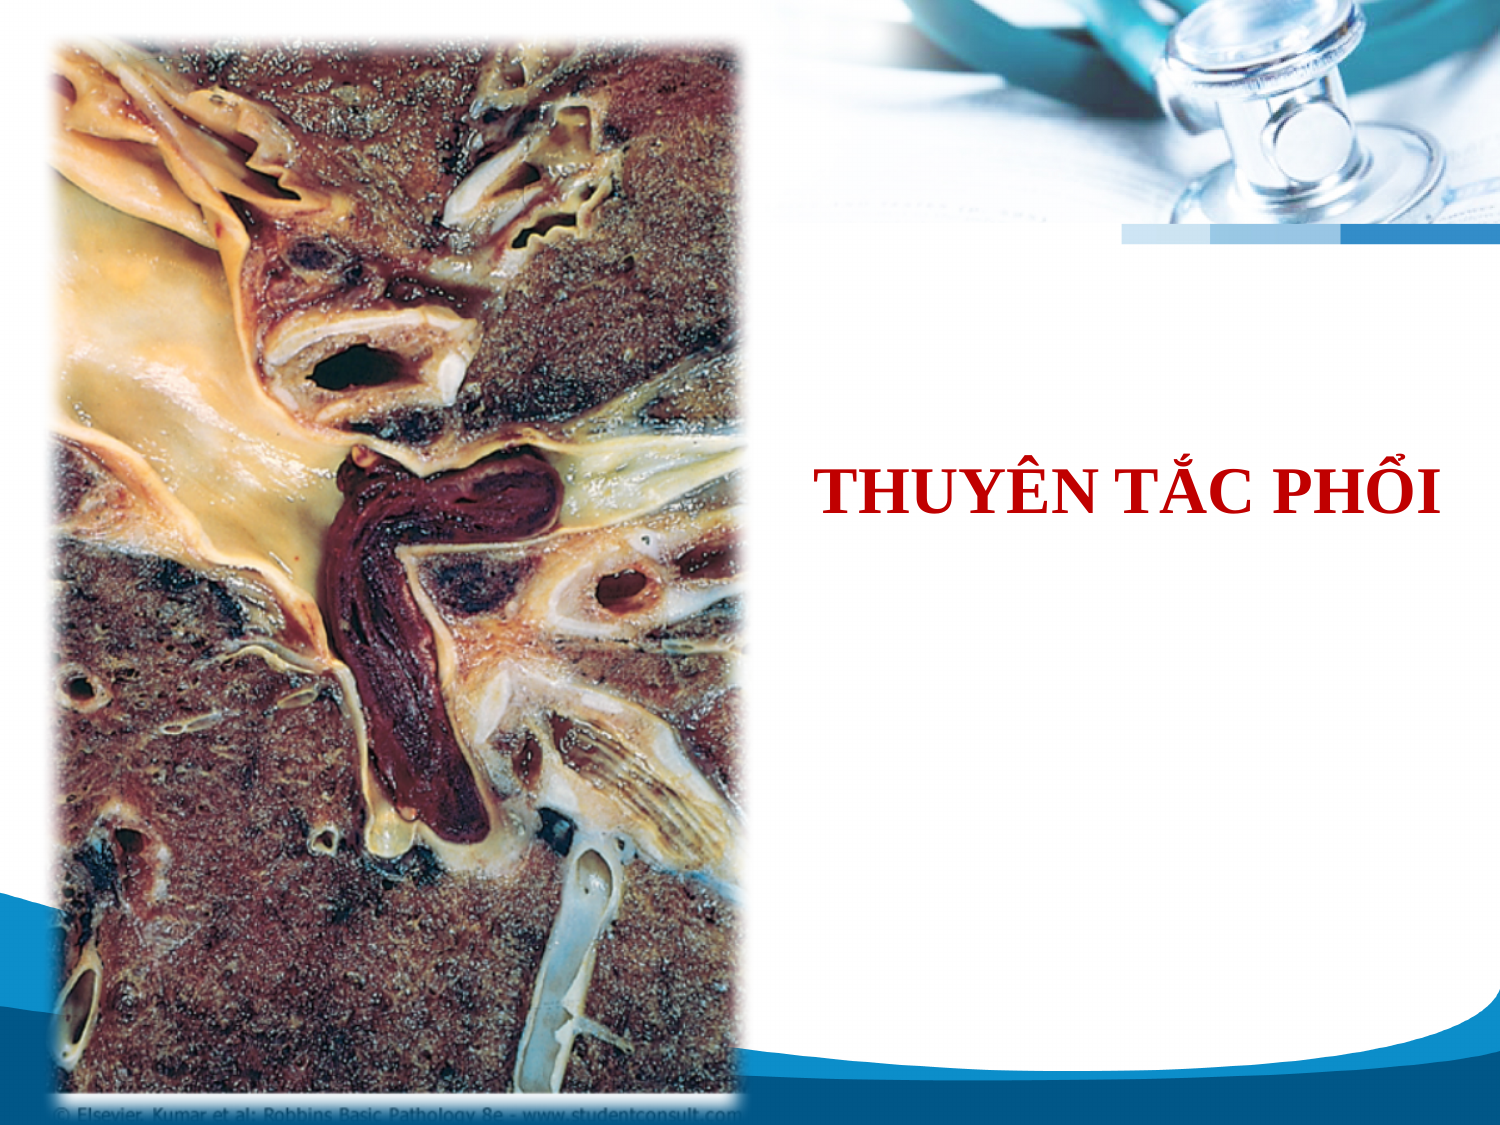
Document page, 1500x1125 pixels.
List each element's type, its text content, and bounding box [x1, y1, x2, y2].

text_box THUYÊN TẮC PHỔI [798, 439, 1460, 715]
picture [0, 0, 1500, 1125]
